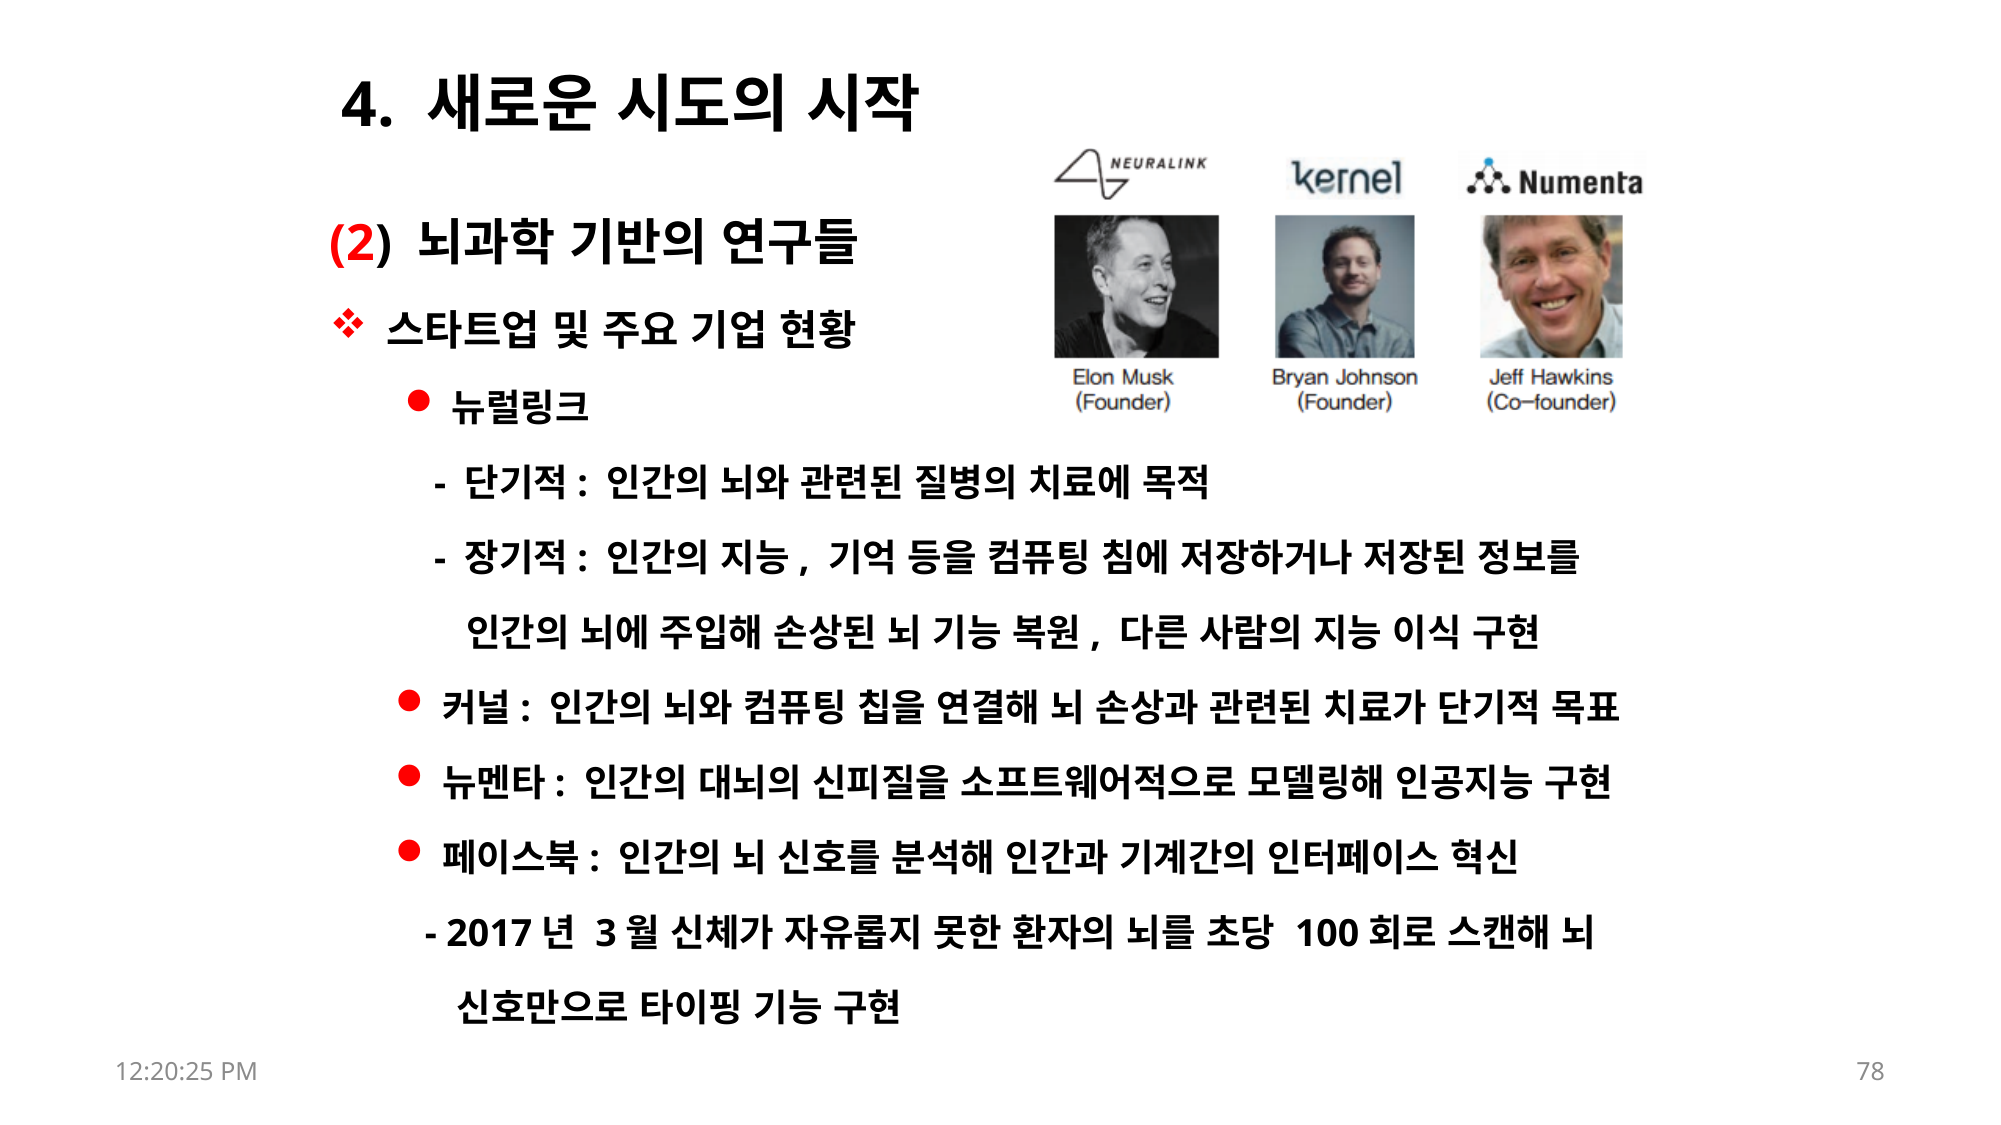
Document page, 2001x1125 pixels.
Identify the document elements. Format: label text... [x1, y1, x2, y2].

slide_number 78 [1433, 1042, 1900, 1103]
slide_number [99, 1042, 567, 1103]
list (2) 뇌과학 기반의 연구들 스타트업 및 주요 기업 현황 뉴럴링크 - 단기적: 인간의 뇌와 관련된 질병의 치료에 목적 - 장기적: 인간의 지능, 기억 등을 컴퓨팅 침에 저장하거나 저장된 정보를 인간의 뇌에 주입해 손상된 뇌 기능 복원, 다른 사람의 지능 이식 구현 커널: 인간의 뇌와 컴퓨팅 칩을 연결해 뇌 손상과 관련된 치료가 단기적 목표 뉴멘타: 인간의 대뇌의 신피질을 소프트웨어적으로 모델링해 인공지능 구현 페이스북: 인간의 뇌 신호를 분석해 인간과 기계간의 인터페이스 혁신 - 2017년 3월 신체가 자유롭지 못한 환자의 뇌를 초당 100회로 스캔해 뇌 신호만으로 타이핑 기능 구현 [314, 172, 1750, 1106]
title 4. 새로운 시도의 시작 [326, 42, 1677, 161]
picture [1046, 148, 1648, 422]
